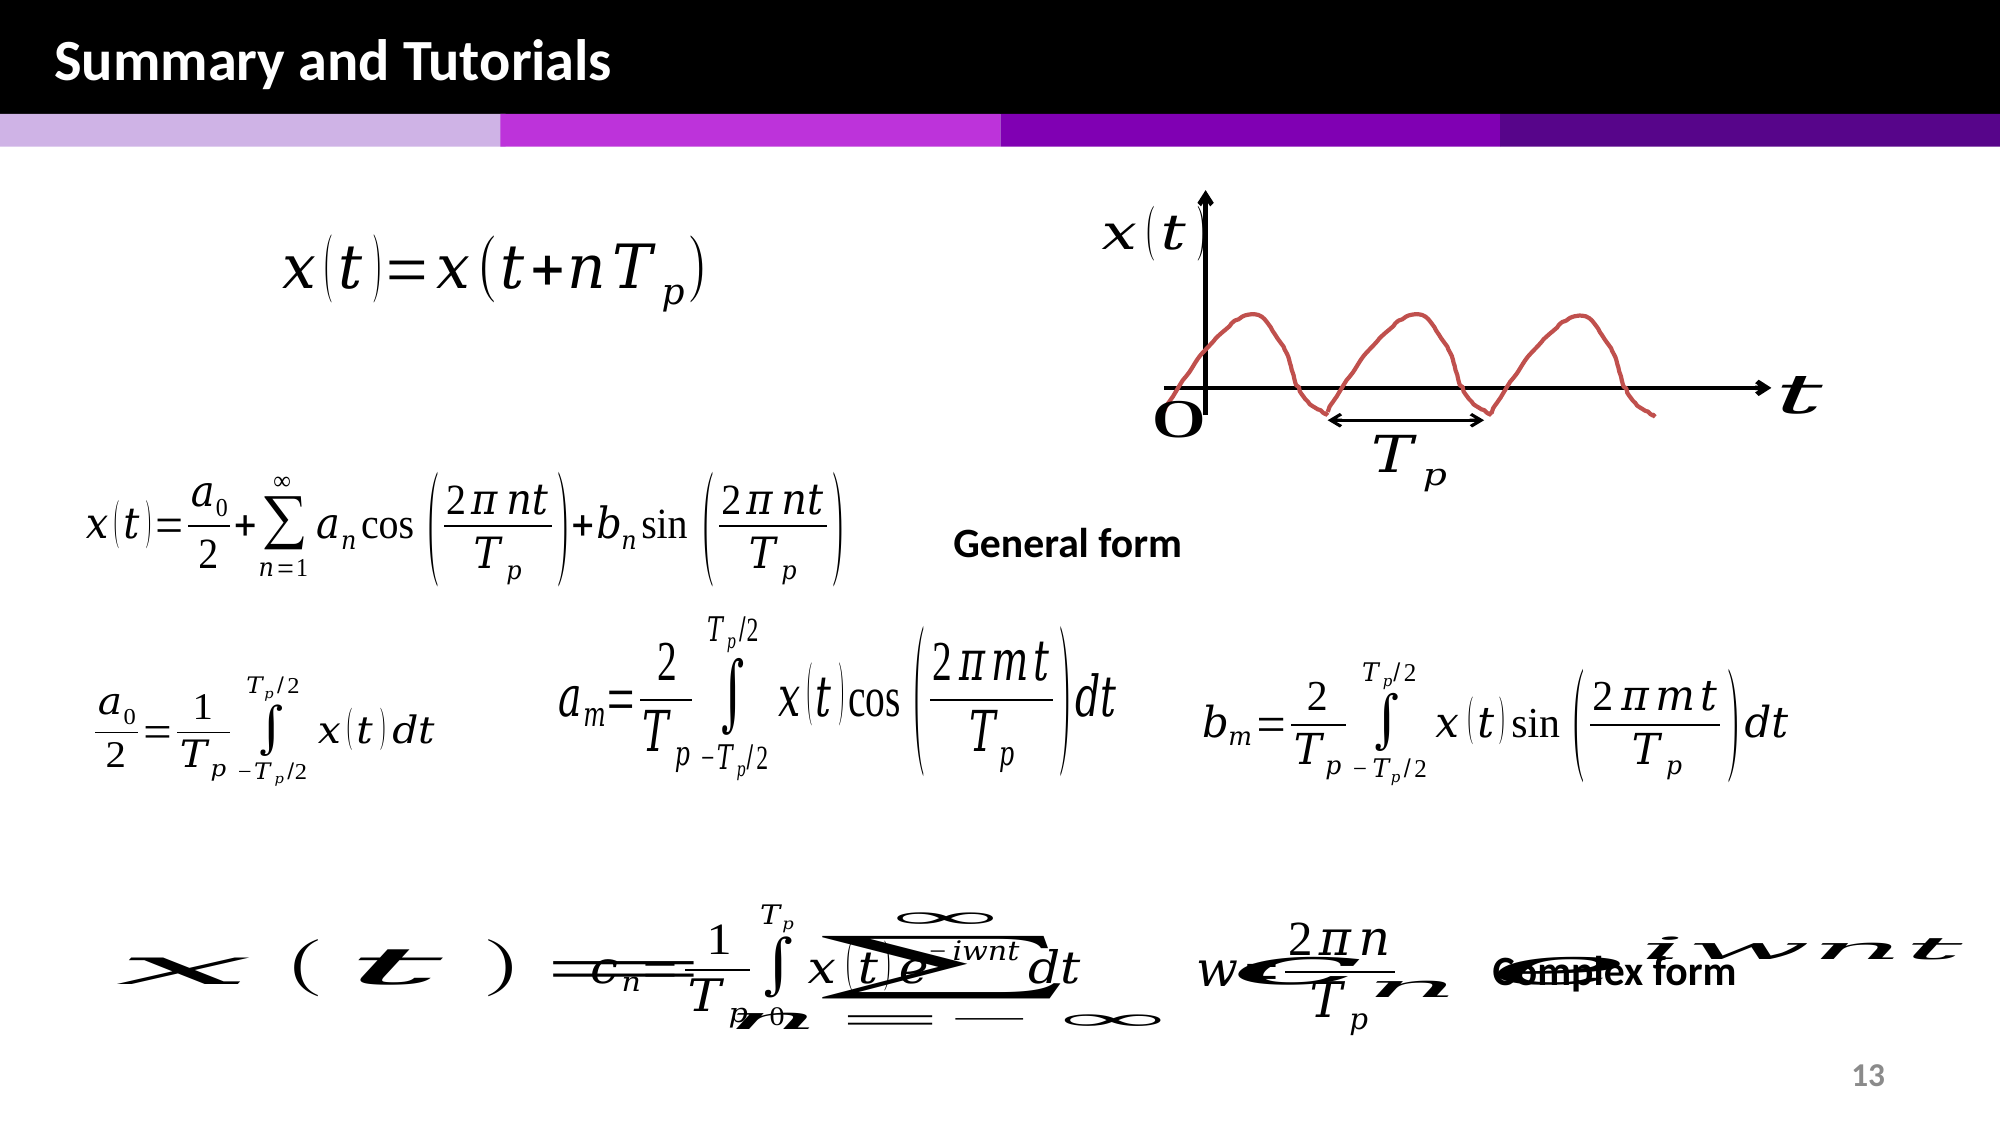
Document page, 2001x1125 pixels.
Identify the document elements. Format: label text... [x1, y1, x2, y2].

text_box [1165, 396, 1201, 411]
text_box [1489, 397, 1657, 419]
text_box [1176, 351, 1201, 387]
text_box [1325, 397, 1493, 417]
text_box Complex form [1477, 936, 1841, 1002]
text_box [1210, 312, 1302, 387]
text_box [1339, 312, 1465, 387]
text_box [1166, 403, 1192, 413]
text_box General form [938, 508, 2000, 574]
text_box [1210, 397, 1330, 417]
text_box [1504, 313, 1628, 387]
list Summary and Tutorials [39, 1, 1964, 114]
